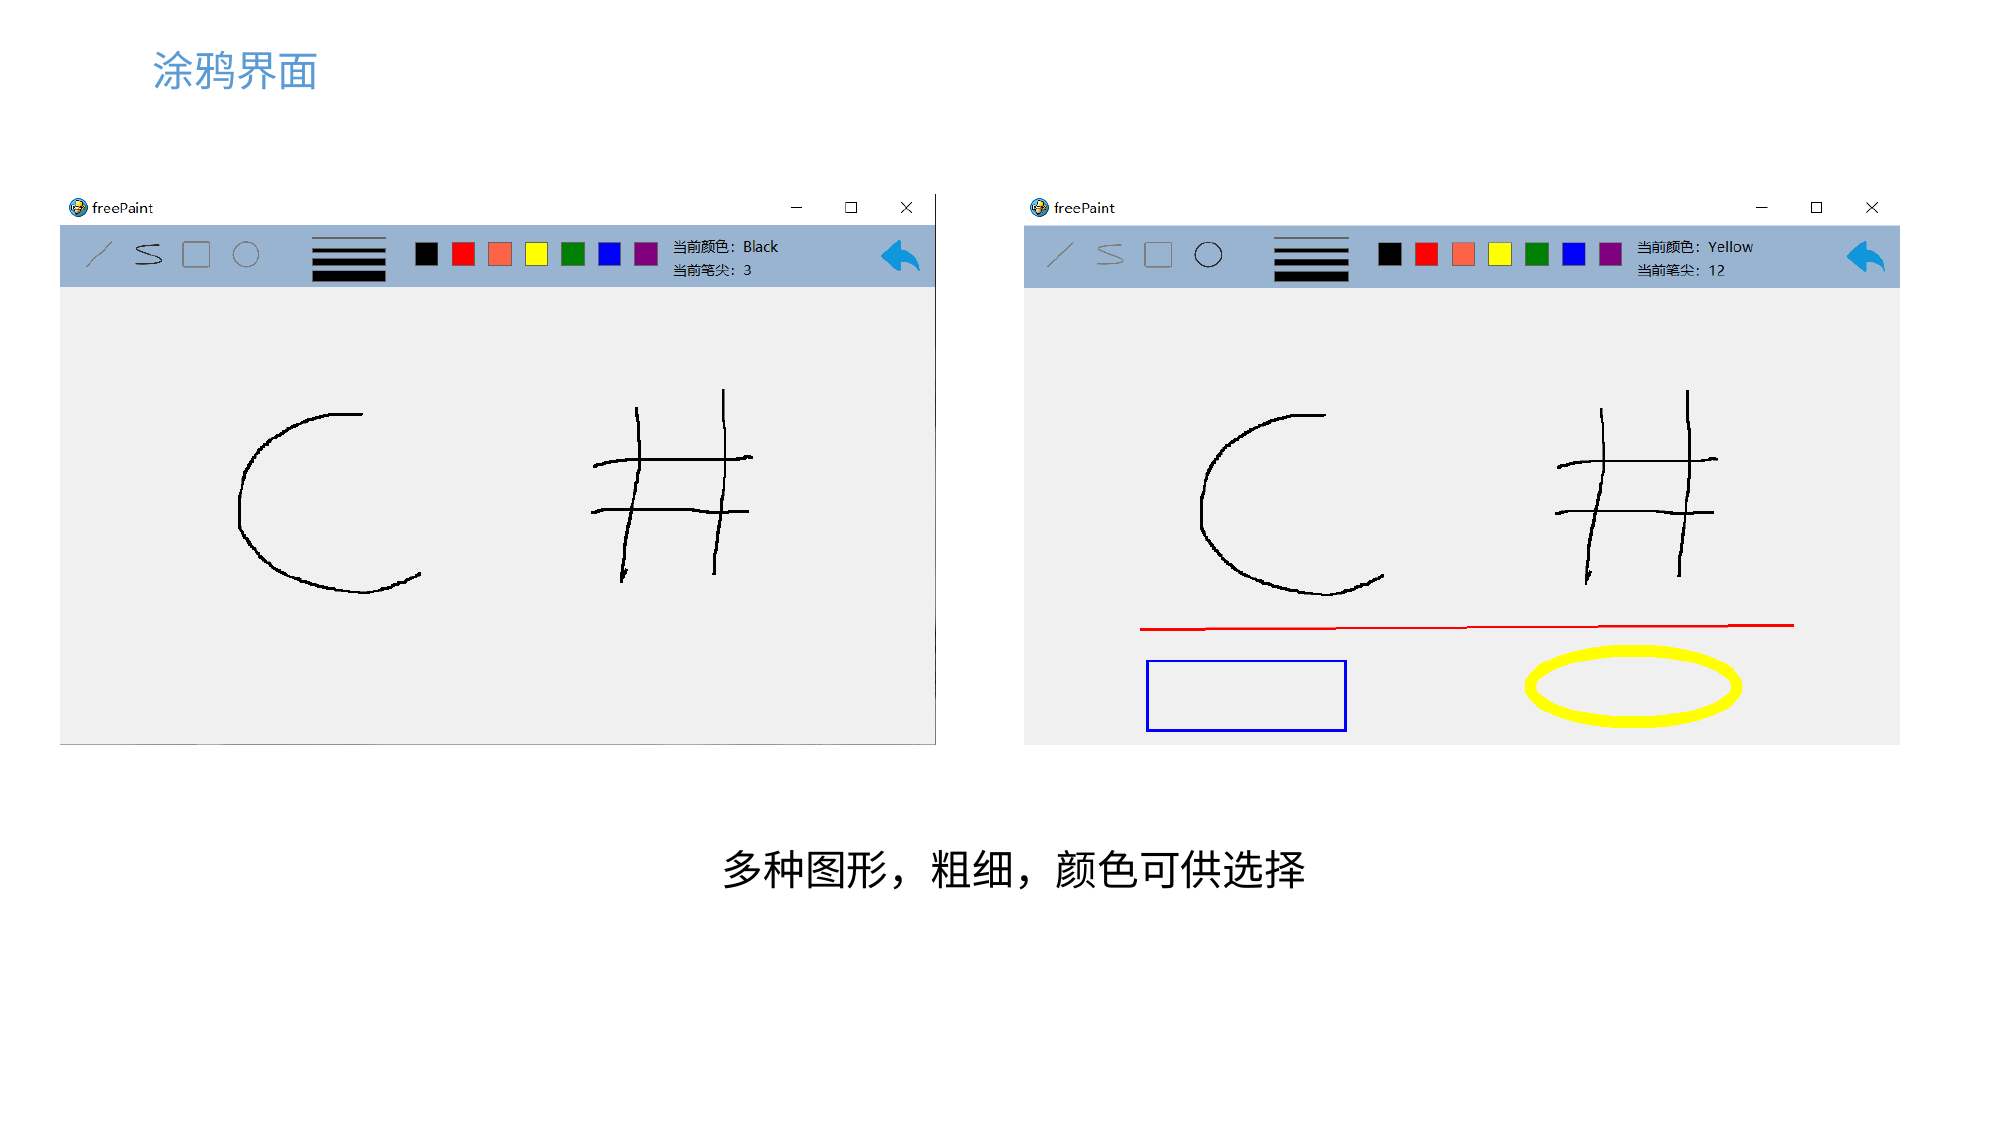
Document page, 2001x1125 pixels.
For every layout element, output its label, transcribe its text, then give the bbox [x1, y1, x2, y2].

text_box 多种图形，粗细，颜色可供选择 [706, 836, 1394, 902]
picture [60, 194, 936, 745]
text_box 涂鸦界面 [138, 37, 725, 103]
picture [1024, 192, 1900, 745]
